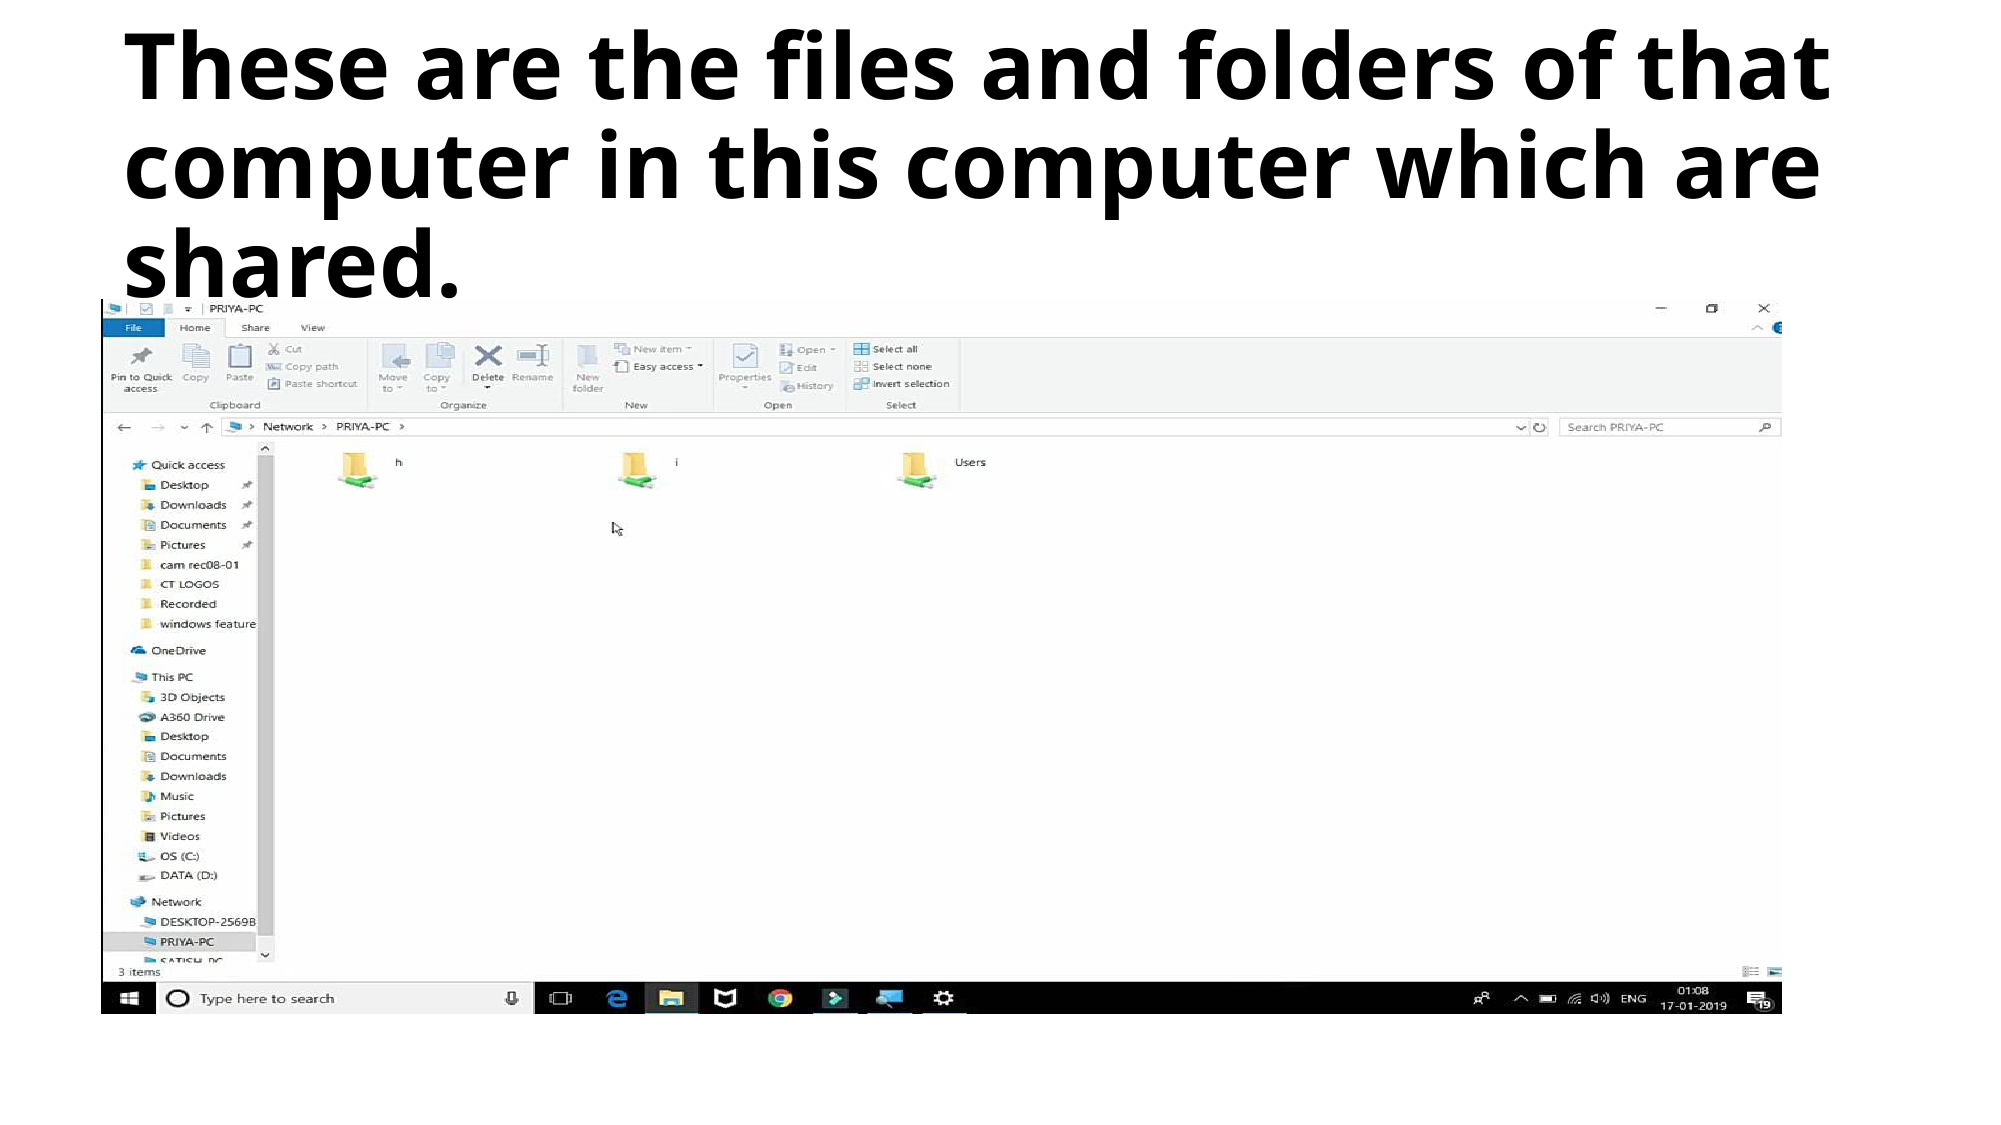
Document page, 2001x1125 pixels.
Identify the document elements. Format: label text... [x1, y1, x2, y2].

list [101, 299, 1782, 1014]
title These are the files and folders of that computer in this computer which are shared. [108, 59, 1863, 278]
